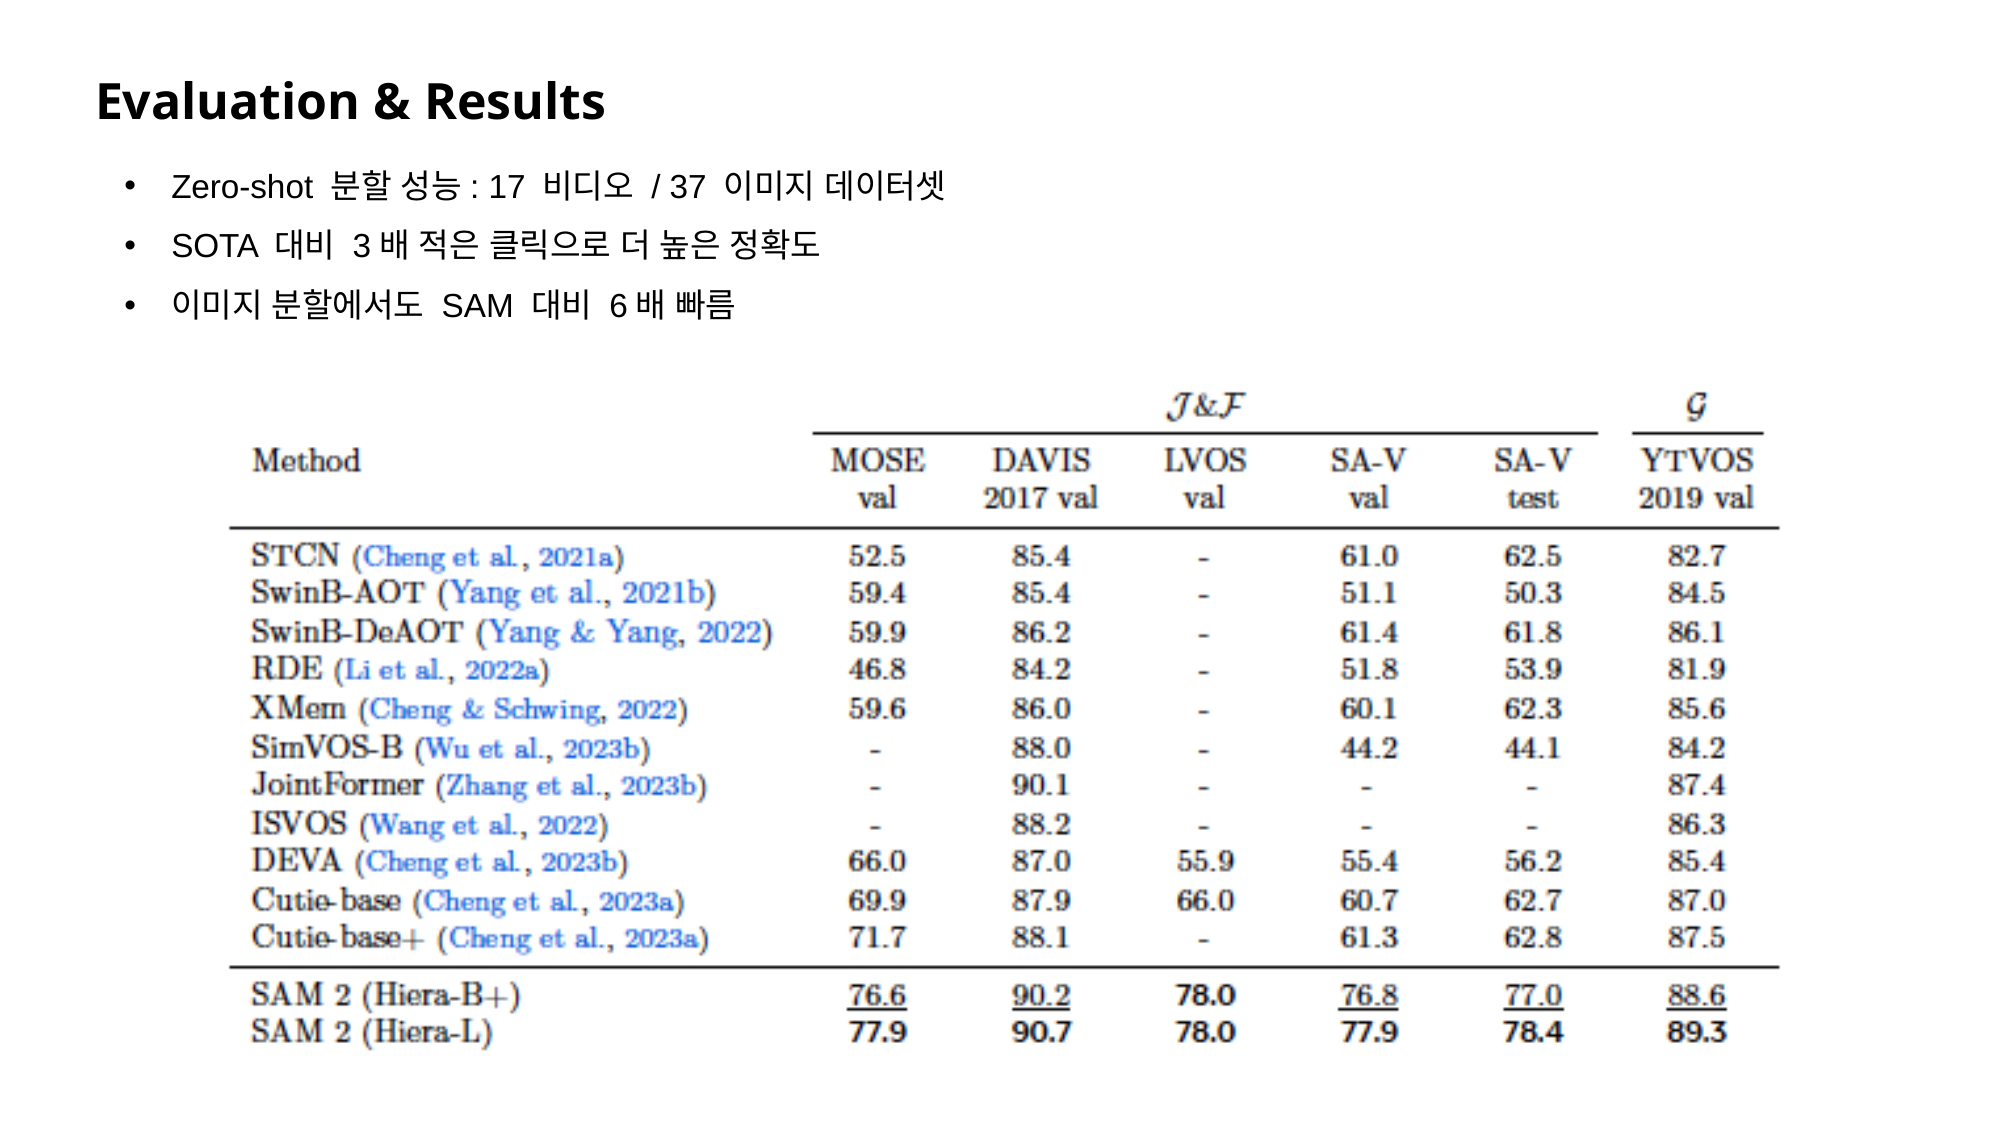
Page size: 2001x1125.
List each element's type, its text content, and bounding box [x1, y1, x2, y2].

picture [120, 374, 1880, 1064]
text_box Evaluation & Results [80, 61, 621, 137]
text_box Zero-shot 분할 성능: 17 비디오 / 37 이미지 데이터셋 SOTA 대비 3배 적은 클릭으로 더 높은 정확도 이미지 분할에서도 SAM 대비 6배 빠름 [109, 137, 962, 332]
